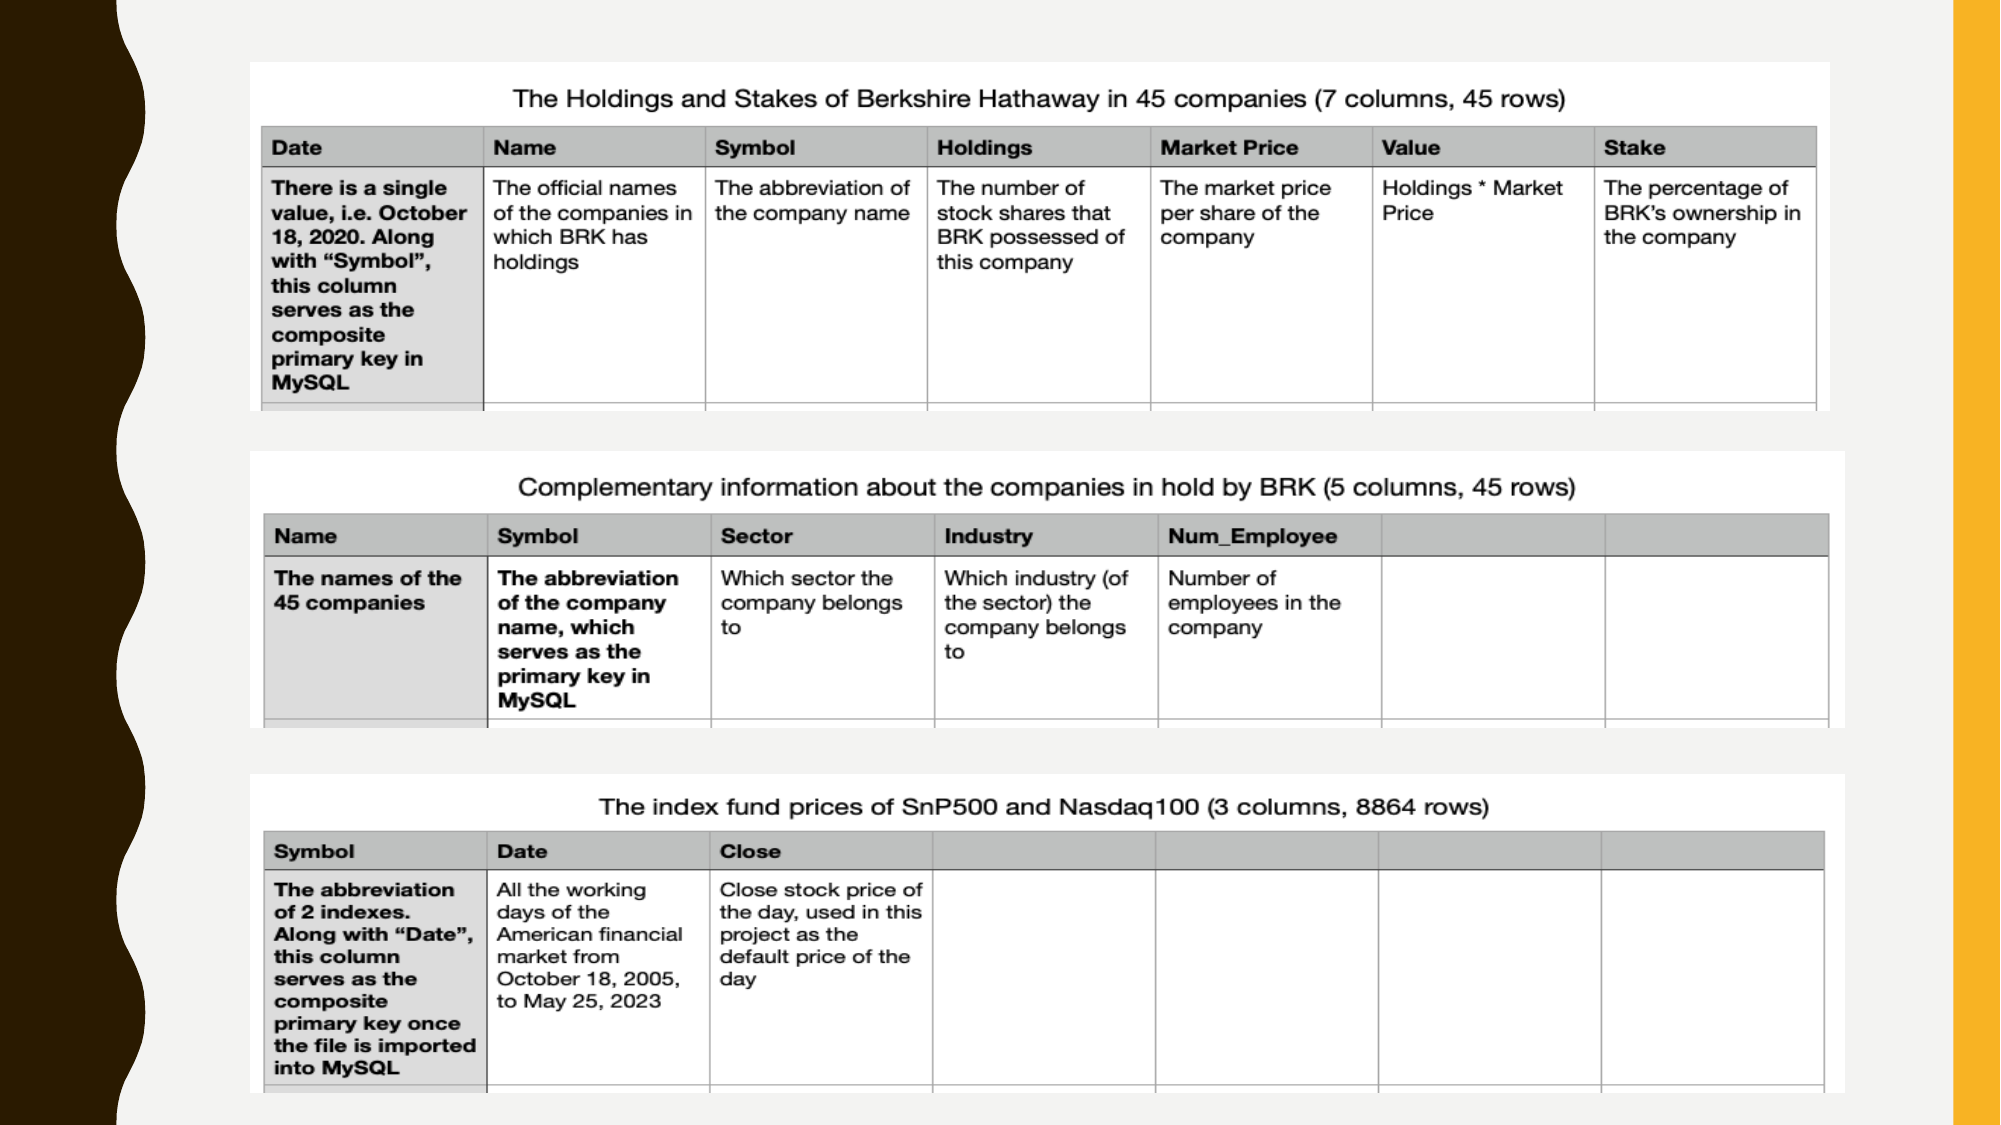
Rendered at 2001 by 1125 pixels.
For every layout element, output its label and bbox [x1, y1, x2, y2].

picture [250, 451, 1845, 728]
picture [250, 774, 1845, 1093]
list [250, 62, 1830, 412]
